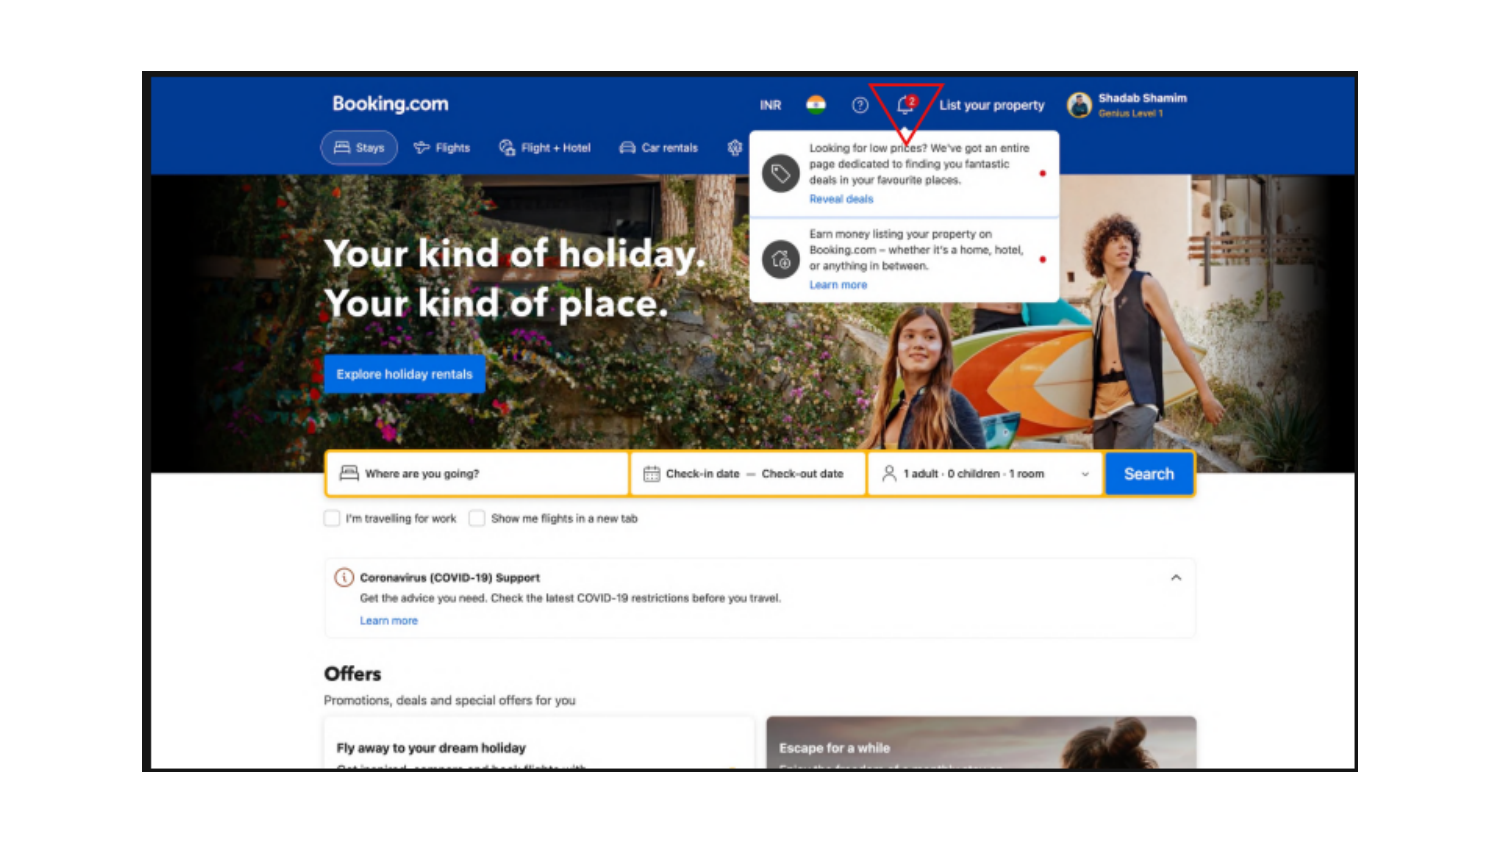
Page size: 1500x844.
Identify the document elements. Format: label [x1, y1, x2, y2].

picture [141, 71, 1359, 773]
